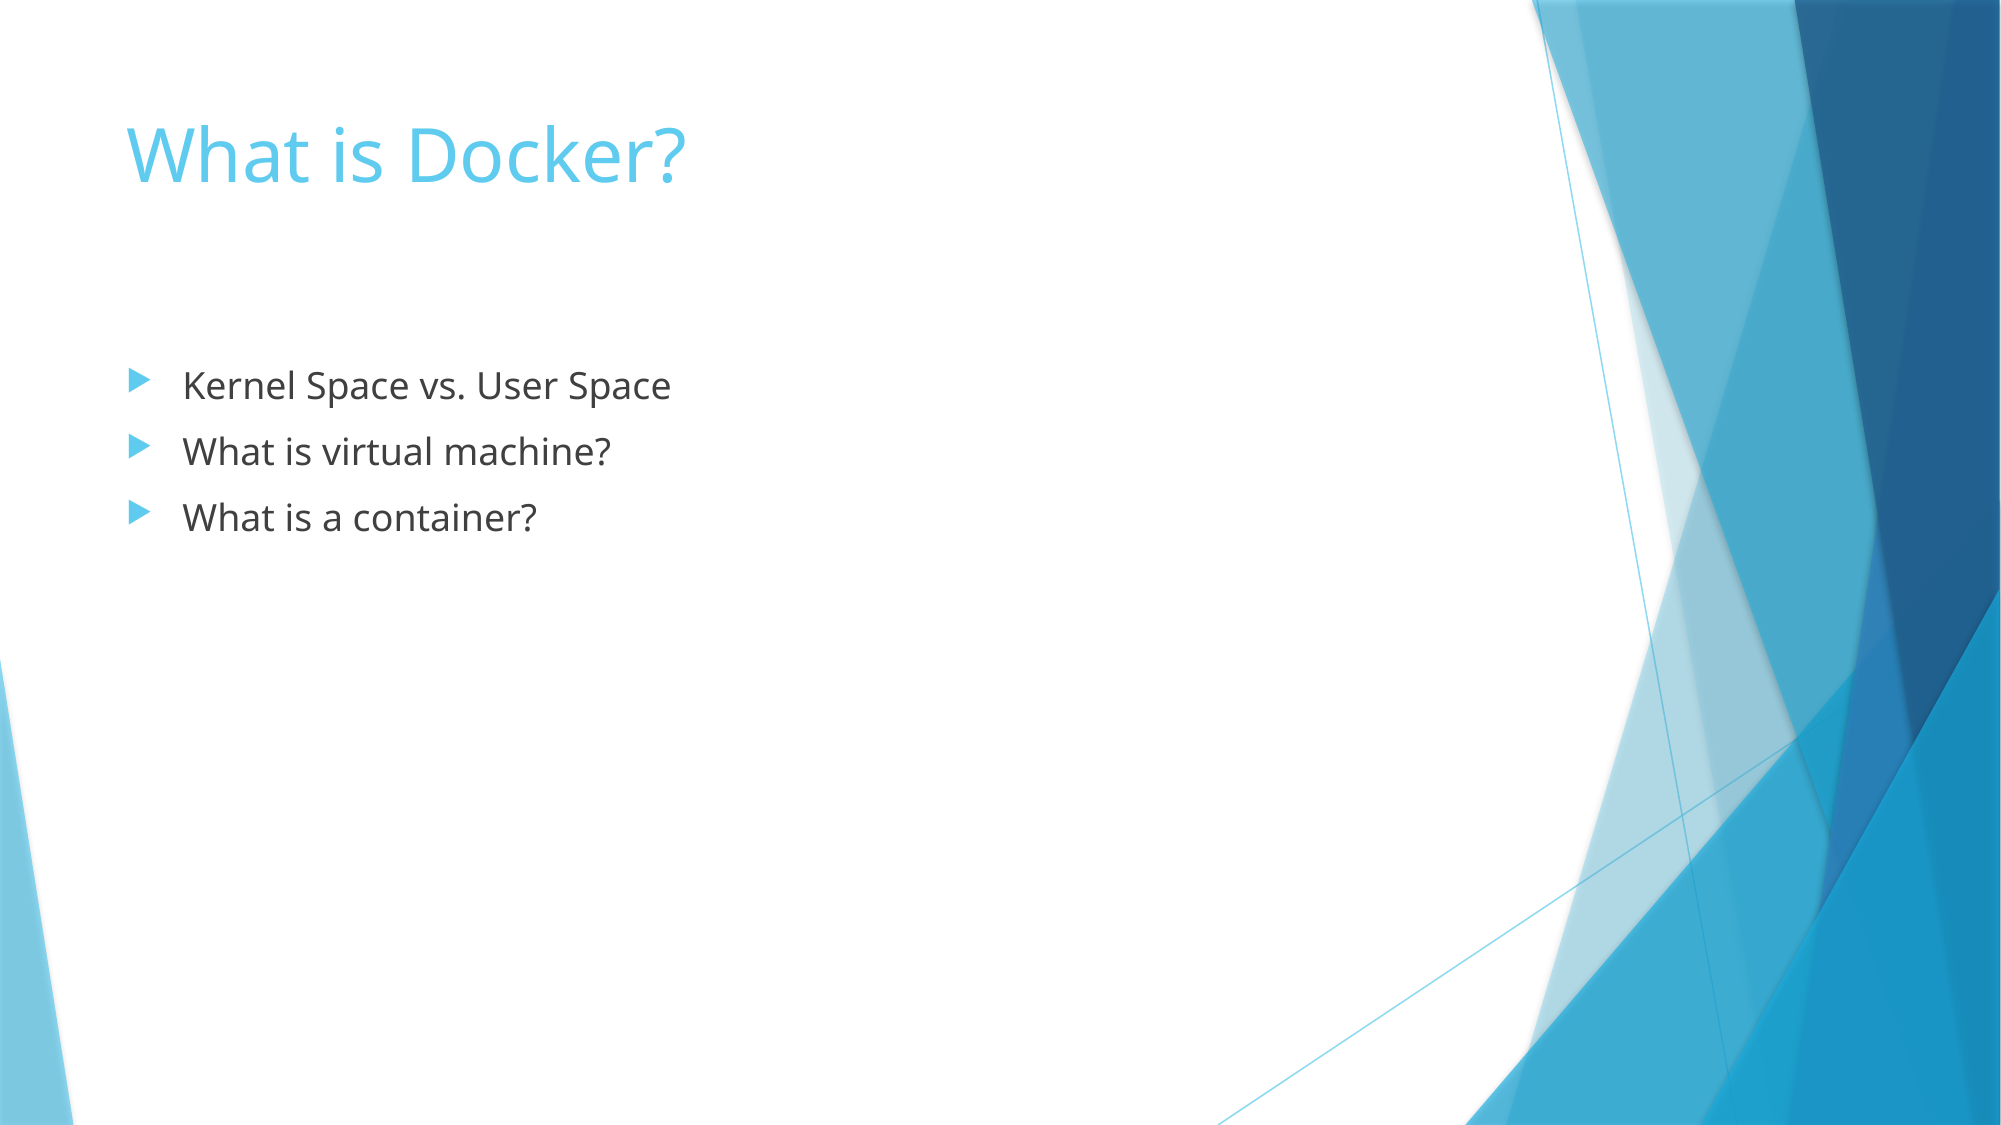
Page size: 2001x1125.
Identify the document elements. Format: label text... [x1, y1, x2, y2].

list Kernel Space vs. User Space What is virtual machine? What is a container? [111, 354, 1522, 992]
title What is Docker? [111, 99, 1522, 317]
